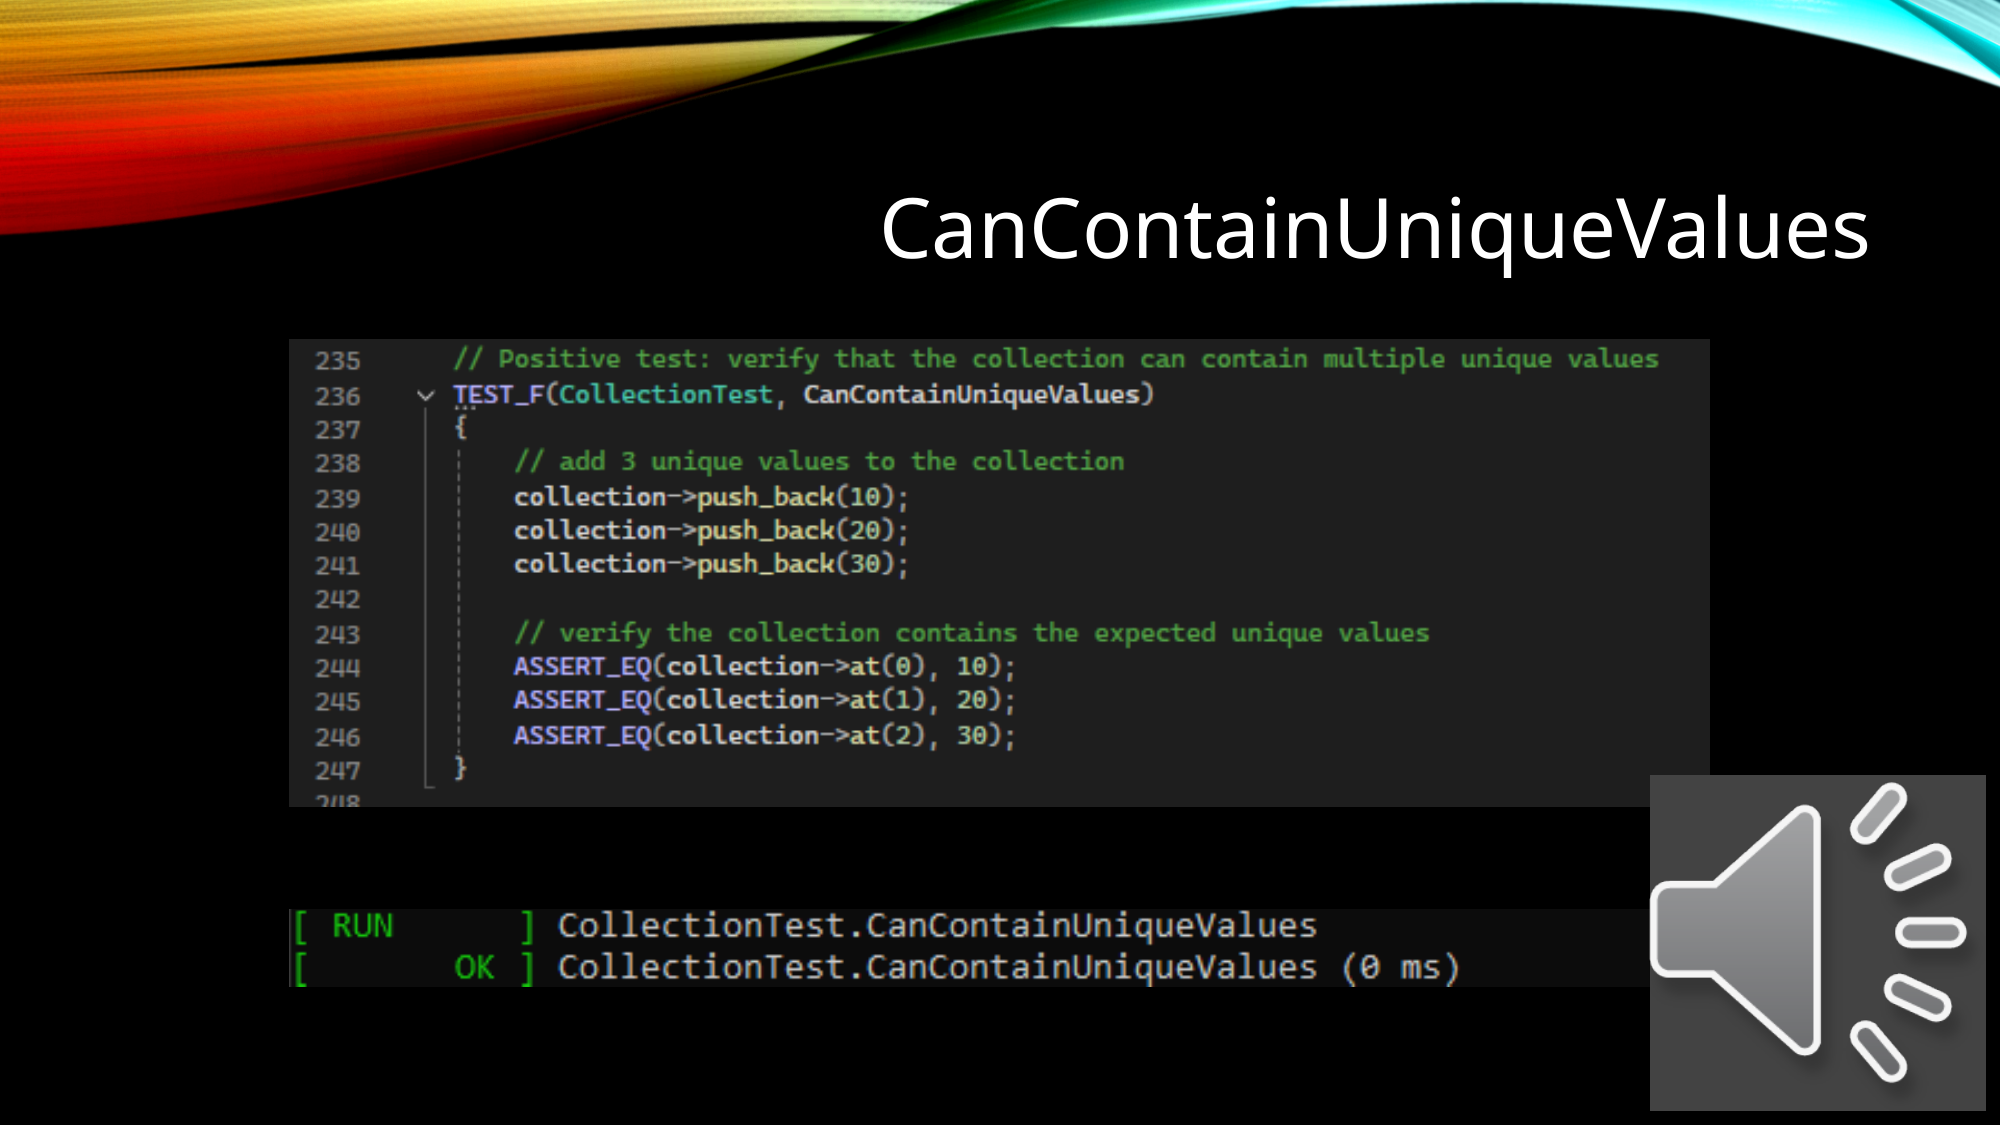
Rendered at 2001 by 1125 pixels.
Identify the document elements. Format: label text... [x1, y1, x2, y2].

picture [0, 0, 2000, 237]
title CanContainUniqueValues [474, 125, 1888, 338]
picture [289, 338, 1987, 1112]
